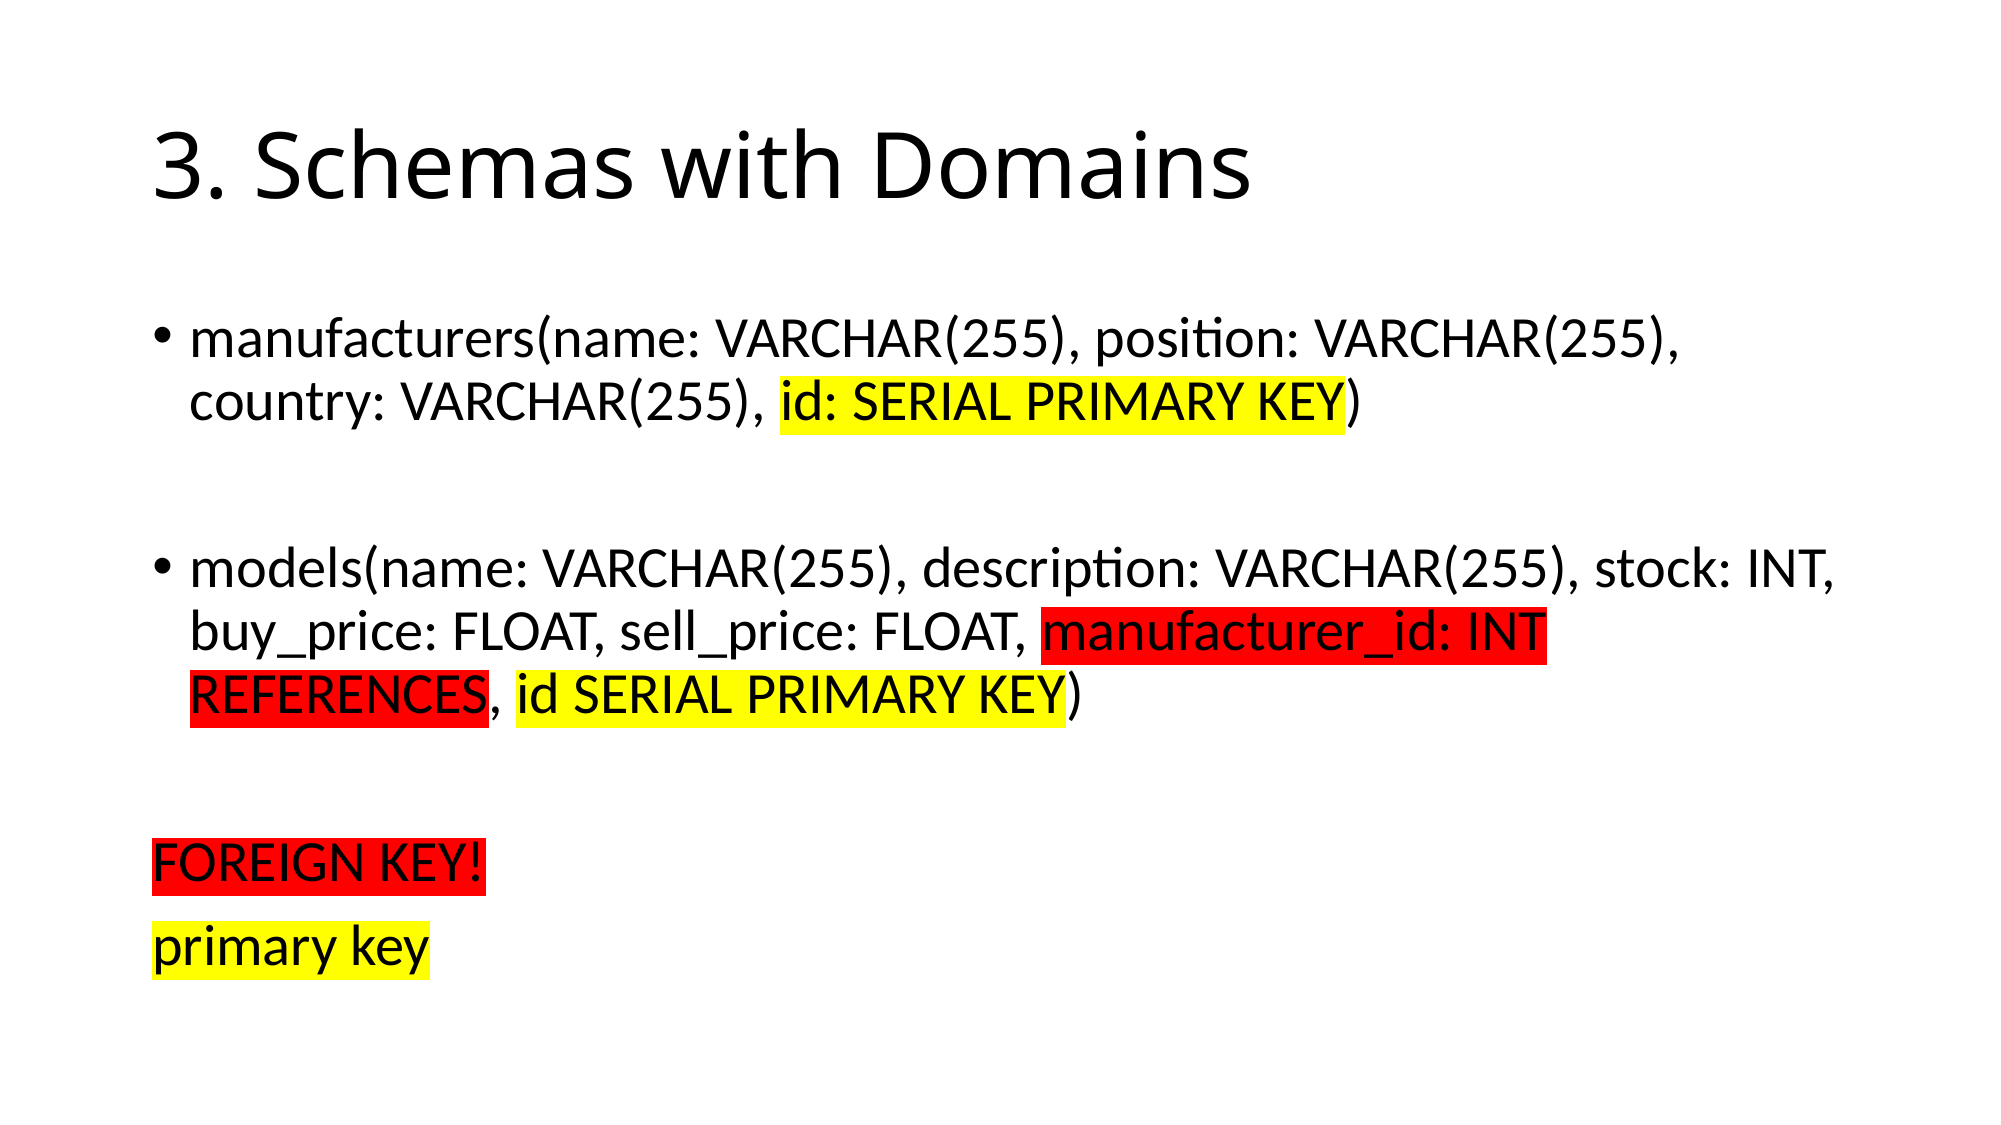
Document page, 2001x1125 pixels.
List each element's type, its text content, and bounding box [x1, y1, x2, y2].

title 3. Schemas with Domains [137, 59, 1863, 278]
list manufacturers(name: VARCHAR(255), position: VARCHAR(255), country: VARCHAR(255), id: SERIAL PRIMARY KEY) models(name: VARCHAR(255), description: VARCHAR(255), stock: INT, buy_price: FLOAT, sell_price: FLOAT, manufacturer_id: INT REFERENCES, id SERIAL PRIMARY KEY) FOREIGN KEY! primary key [137, 299, 1863, 1014]
